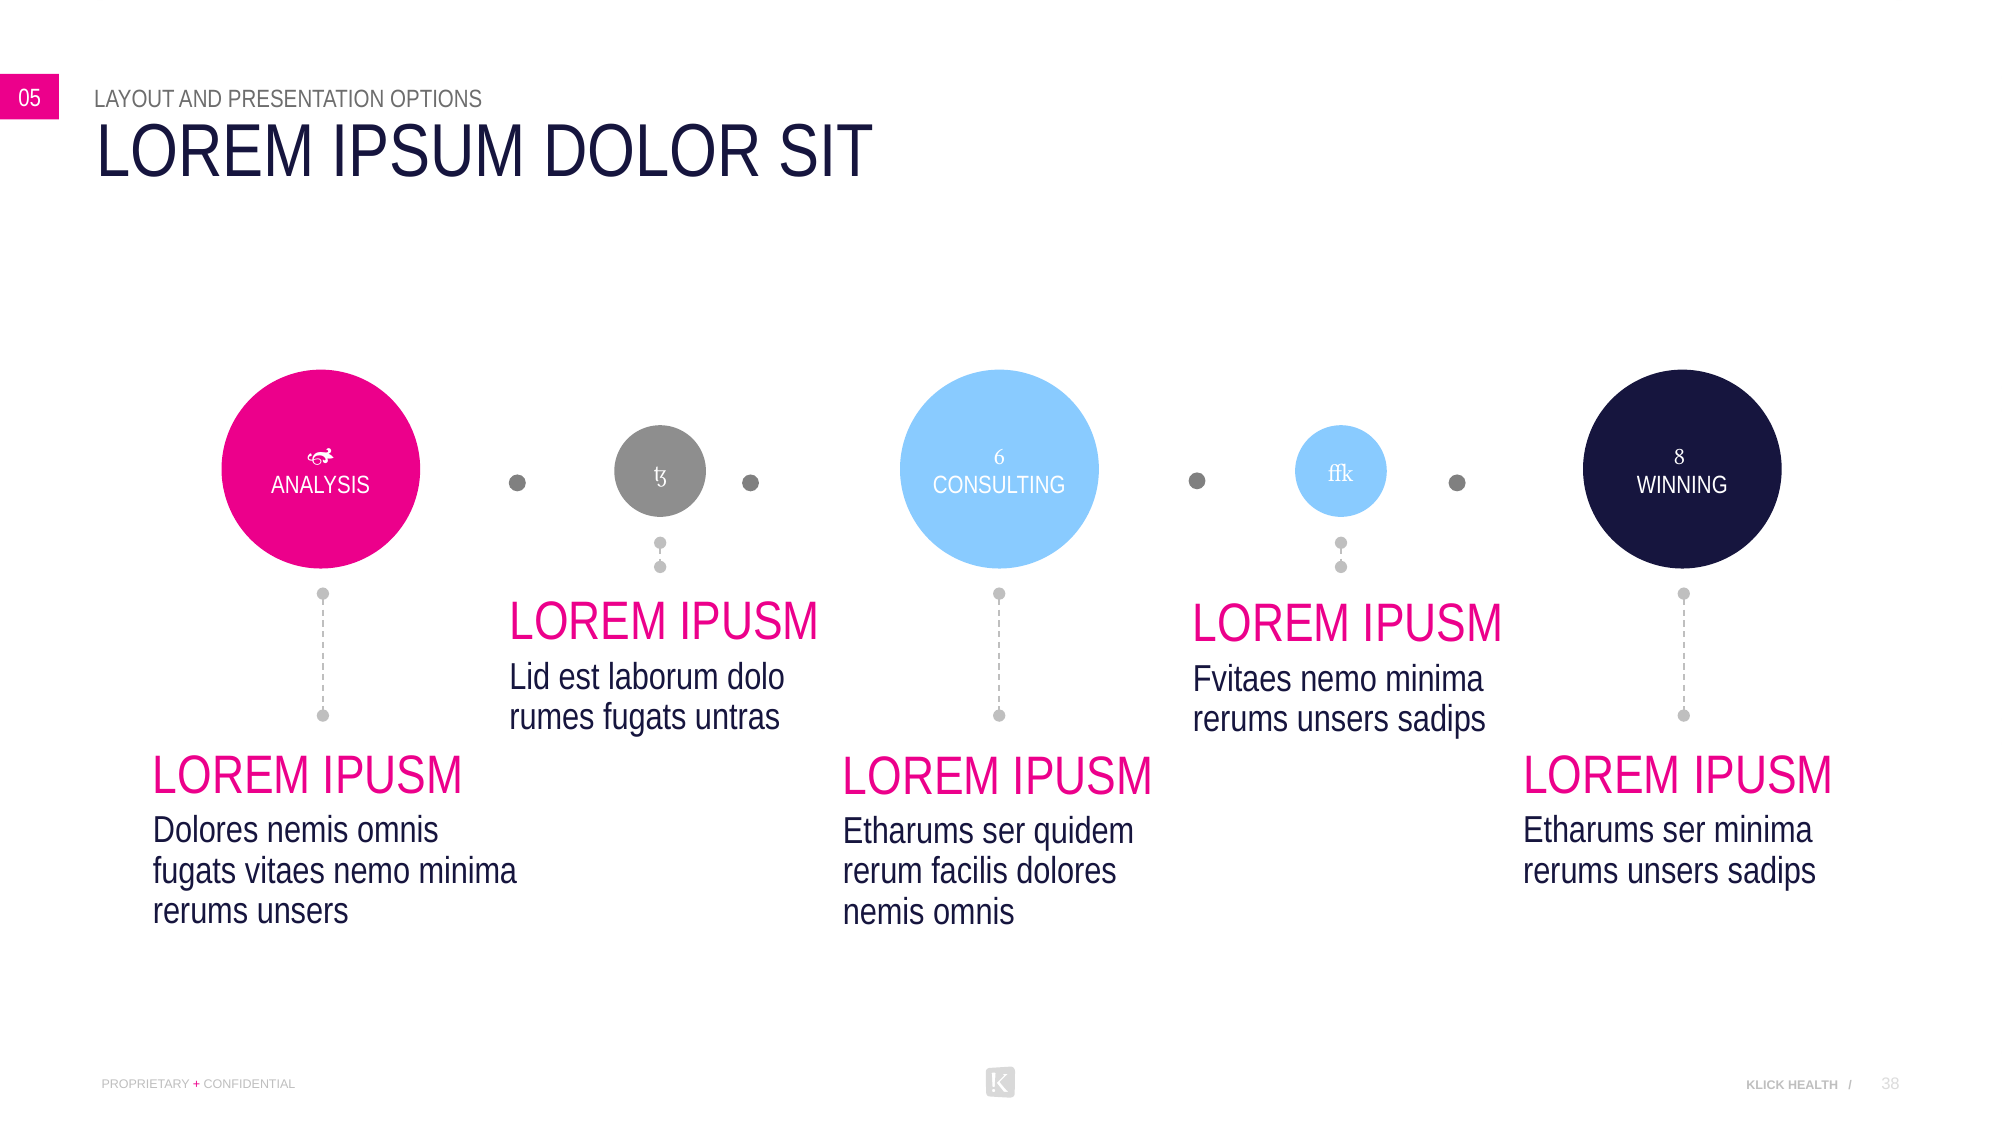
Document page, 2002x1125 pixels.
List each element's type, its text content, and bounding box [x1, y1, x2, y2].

text_box [506, 472, 528, 494]
text_box LOREM IPUSM Etharums ser minima rerums unsers sadips [1523, 739, 1844, 925]
text_box  ANALYSIS [219, 367, 423, 571]
text_box LOREM IPUSM Dolores nemis omnis fugats vitaes nemo minima rerums unsers [153, 739, 519, 953]
text_box LOREM IPUSM Etharums ser quidem rerum facilis dolores nemis omnis [842, 740, 1164, 926]
text_box [1446, 472, 1468, 494]
text_box [740, 472, 762, 494]
text_box [1186, 470, 1208, 492]
list 05 [0, 73, 59, 120]
slide_number 38 [1860, 1072, 1900, 1094]
text_box  [612, 423, 709, 519]
text_box LOREM IPUSM Fvitaes nemo minima rerums unsers sadips [1192, 587, 1514, 774]
list layout and presentation options [87, 83, 1391, 114]
text_box  CONSULTING [897, 367, 1101, 571]
text_box  [1293, 423, 1389, 519]
text_box LOREM IPUSM Lid est laborum dolo rumes fugats untras [509, 585, 831, 772]
title LOREM IPSUM DOLOR SIT [96, 119, 1897, 196]
text_box  WINNING [1580, 367, 1784, 571]
